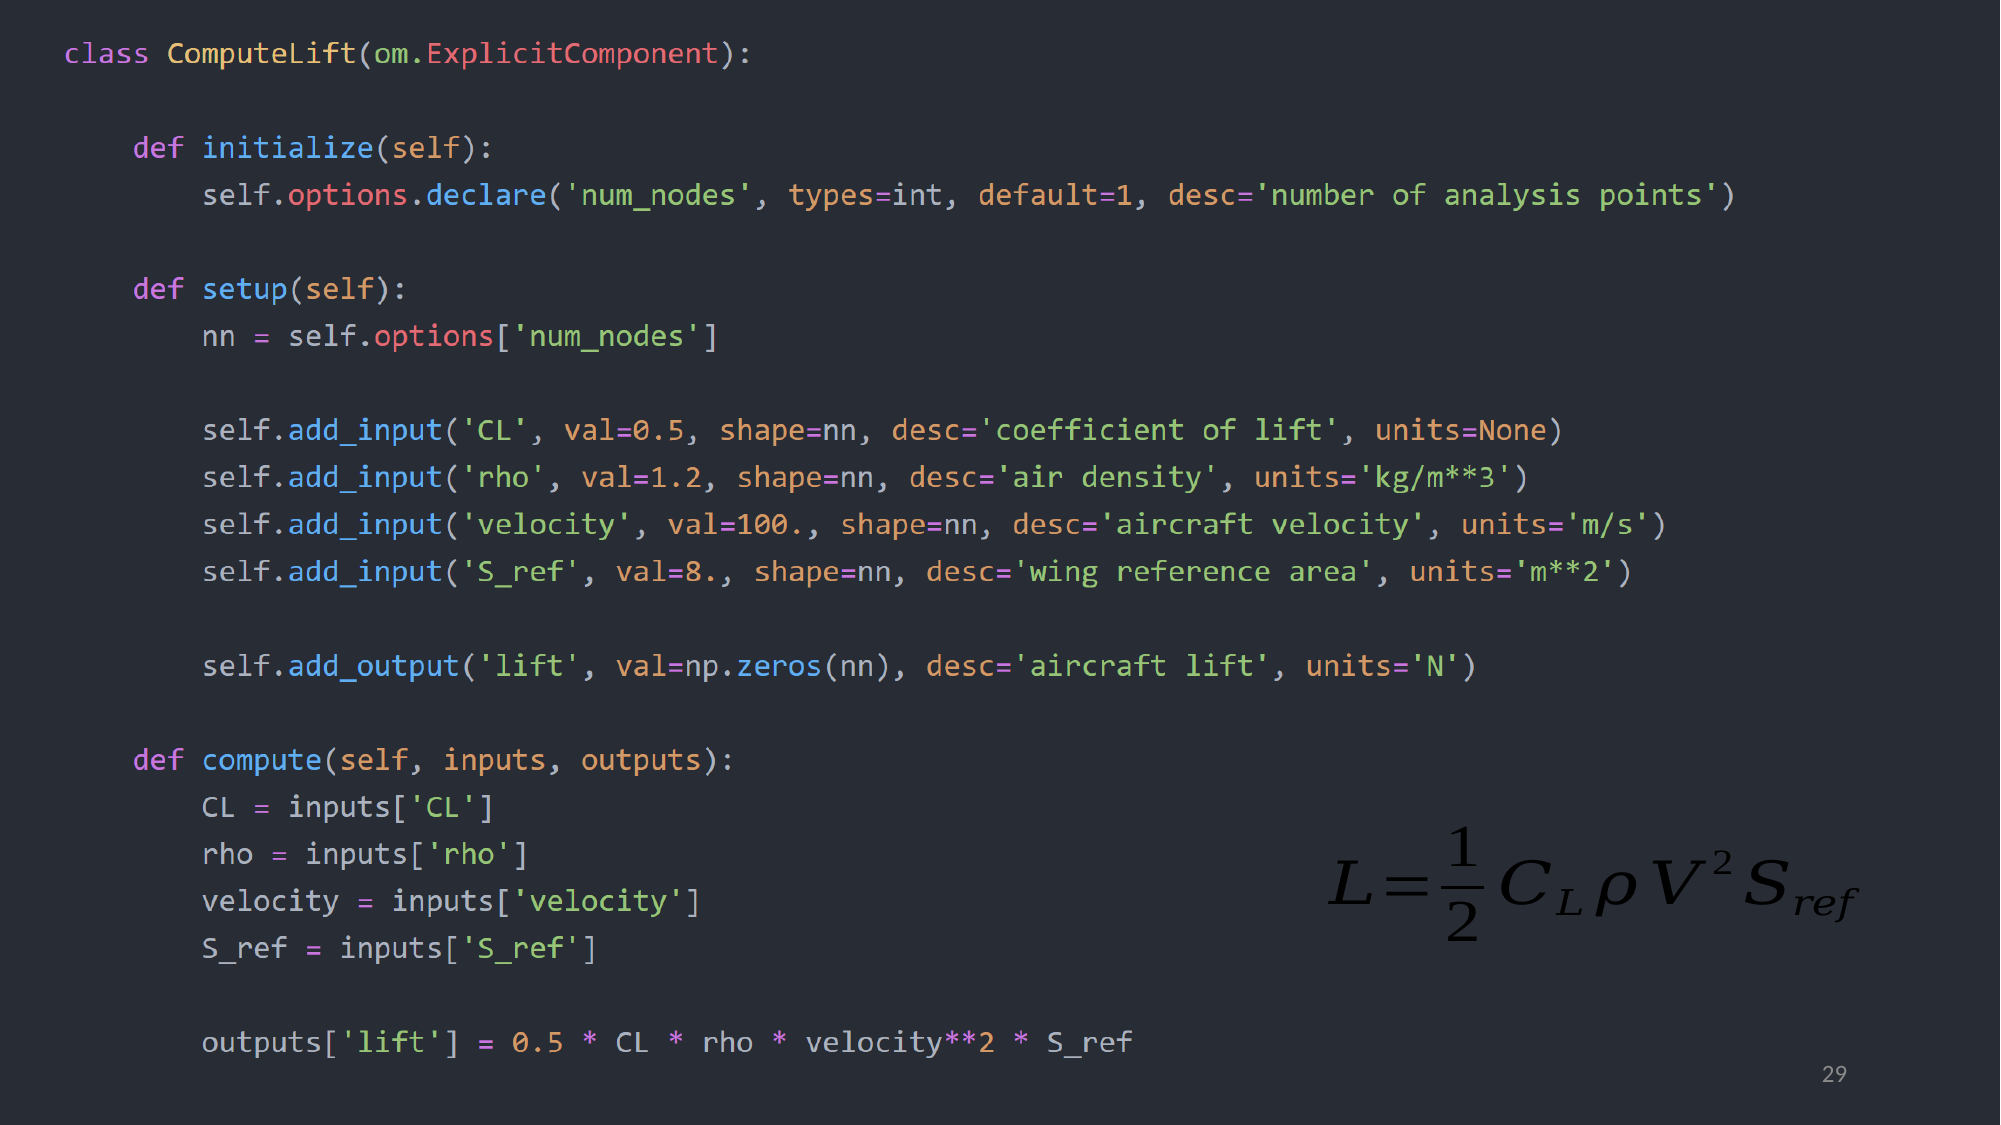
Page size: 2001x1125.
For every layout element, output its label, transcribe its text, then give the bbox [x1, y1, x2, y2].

picture [41, 22, 1769, 1078]
slide_number 29 [1412, 1042, 1863, 1103]
